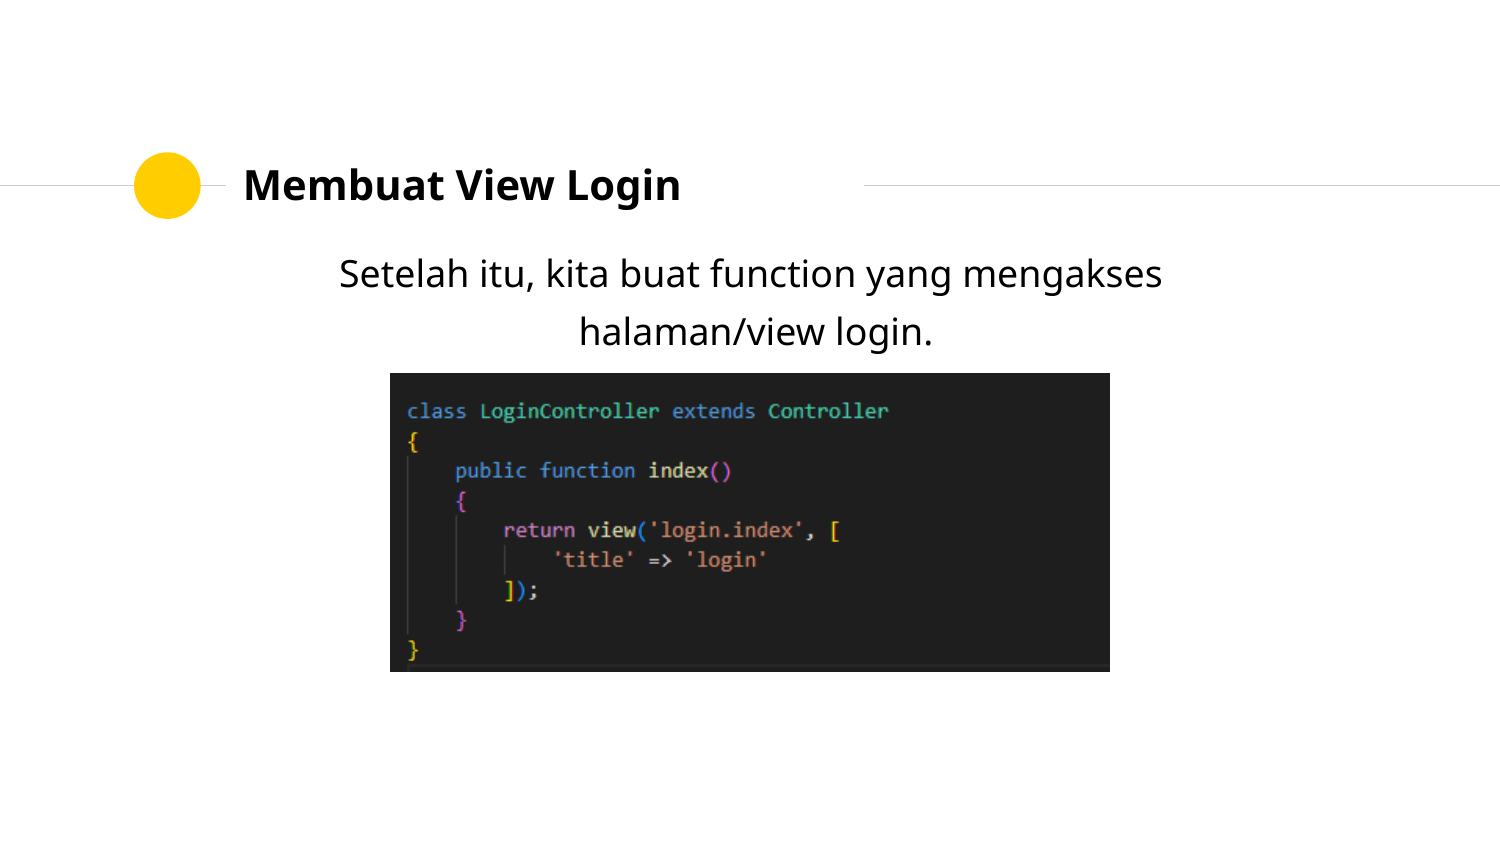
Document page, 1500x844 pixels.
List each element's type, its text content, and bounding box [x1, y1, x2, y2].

picture [390, 372, 1110, 672]
title Membuat View Login [228, 144, 865, 216]
list Setelah itu, kita buat function yang mengakses halaman/view login. [140, 235, 1360, 358]
